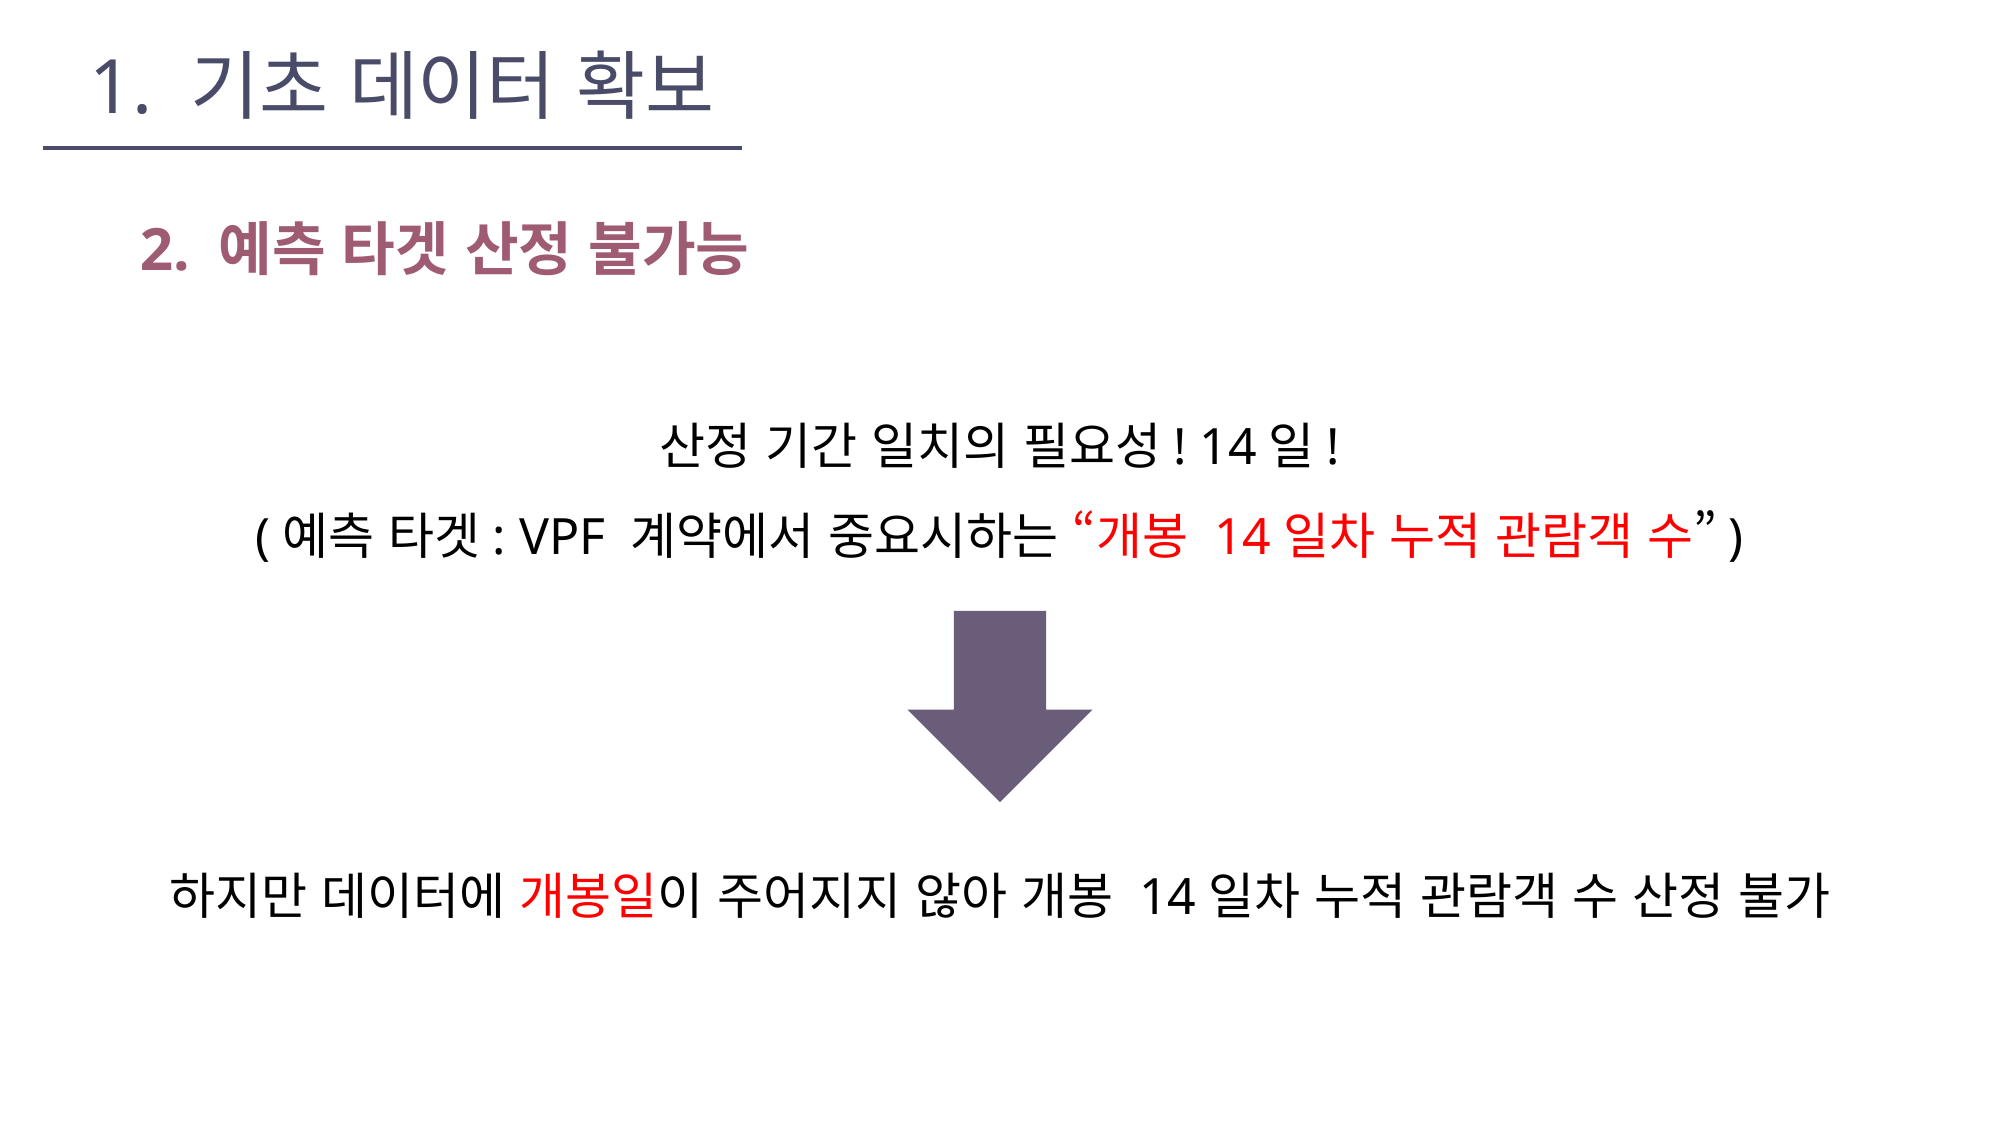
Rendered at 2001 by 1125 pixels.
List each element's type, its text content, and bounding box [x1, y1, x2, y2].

text_box 2. 예측 타겟 산정 불가능 [85, 204, 764, 289]
text_box 산정 기간 일치의 필요성! 14일! (예측 타겟: VPF 계약에서 중요시하는 “개봉 14일차 누적 관람객 수”) 하지만 데이터에 개봉일이 주어지지 않아 개봉 14일차 누적 관람객 수 산정 불가 [142, 377, 1858, 932]
text_box 1. 기초 데이터 확보 [74, 31, 797, 136]
text_box [905, 609, 1095, 804]
